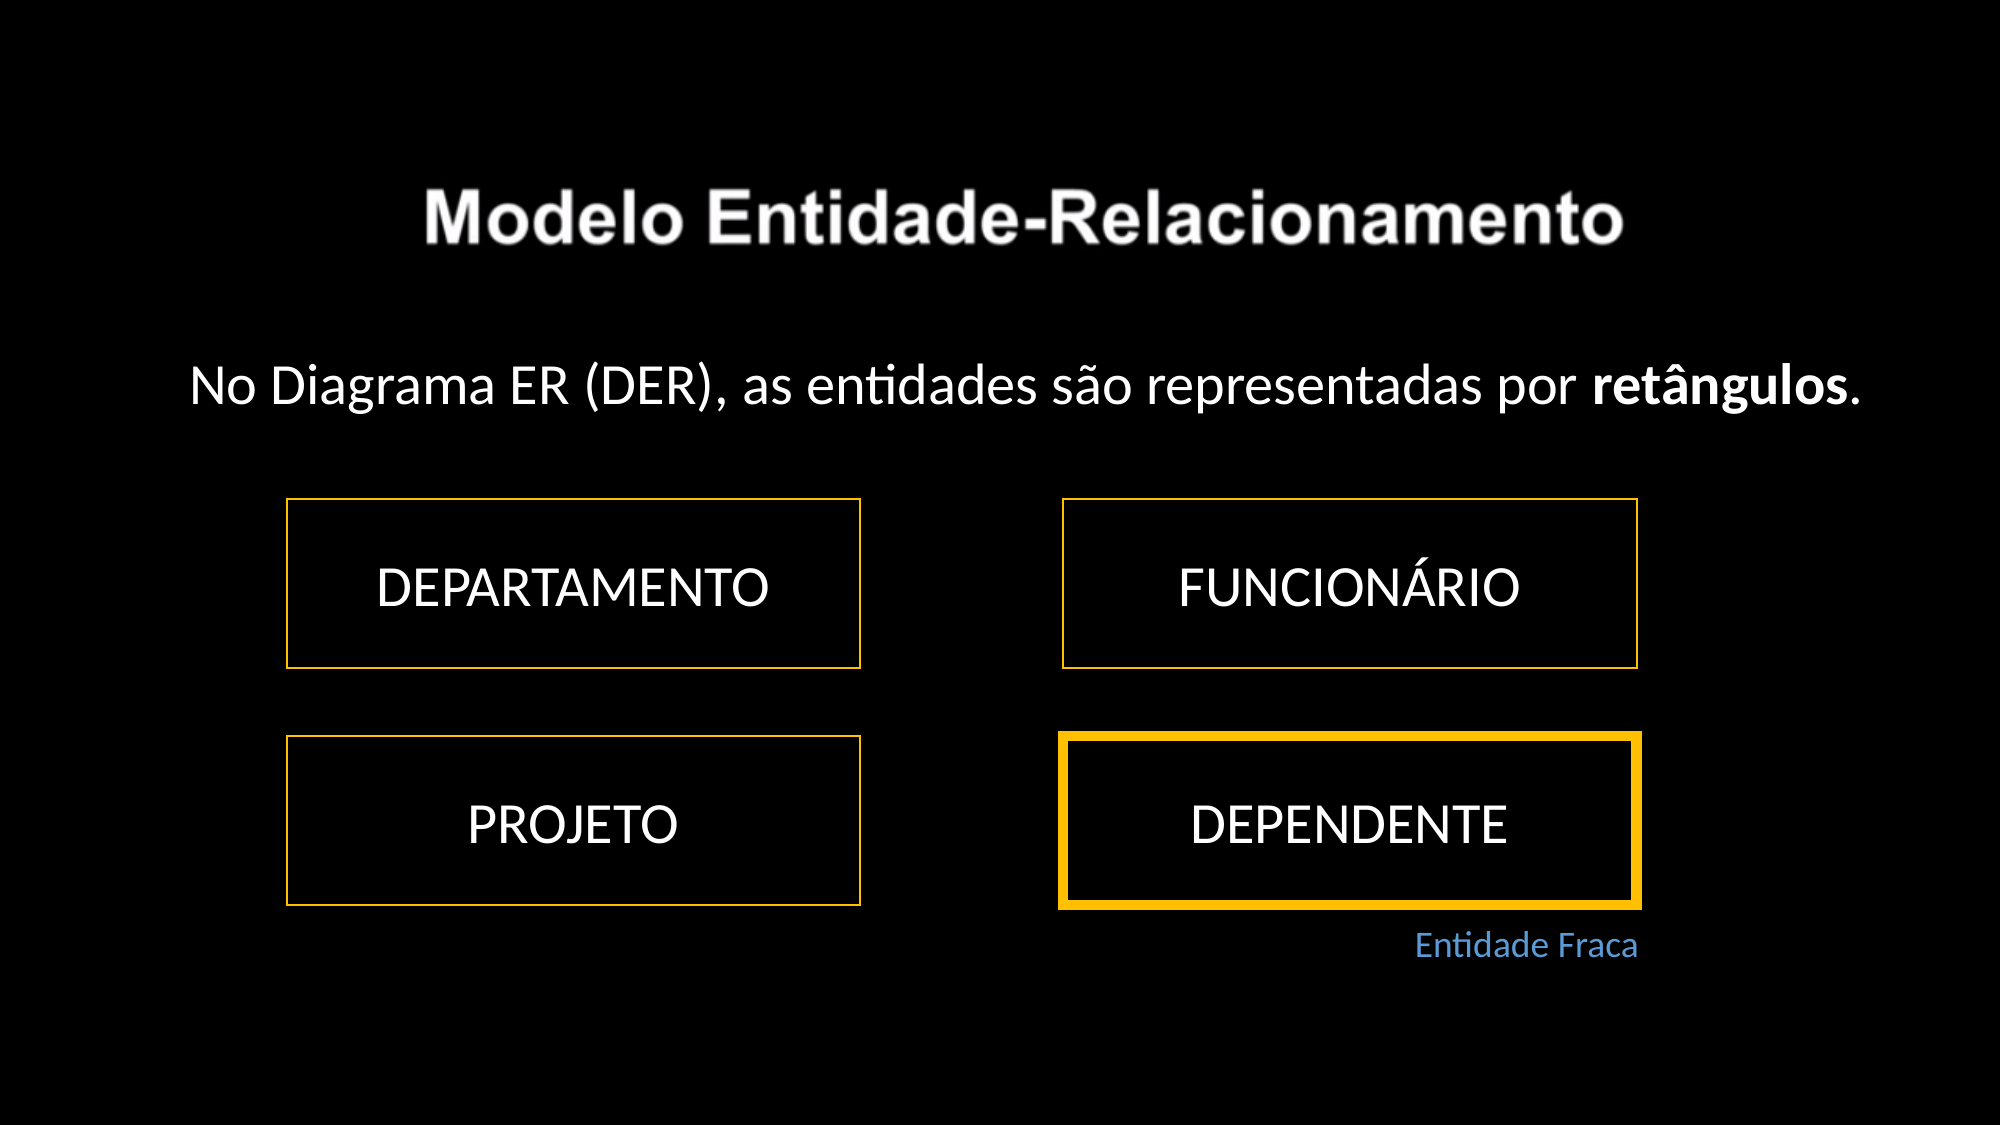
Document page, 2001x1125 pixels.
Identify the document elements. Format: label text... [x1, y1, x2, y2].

text_box PROJETO [286, 735, 861, 906]
text_box No Diagrama ER (DER), as entidades são representadas por retângulos. [174, 338, 1879, 424]
text_box DEPENDENTE [1062, 735, 1638, 906]
text_box Entidade Fraca [1400, 912, 1655, 973]
picture [416, 175, 1637, 265]
text_box DEPARTAMENTO [286, 498, 861, 669]
text_box FUNCIONÁRIO [1062, 498, 1638, 669]
